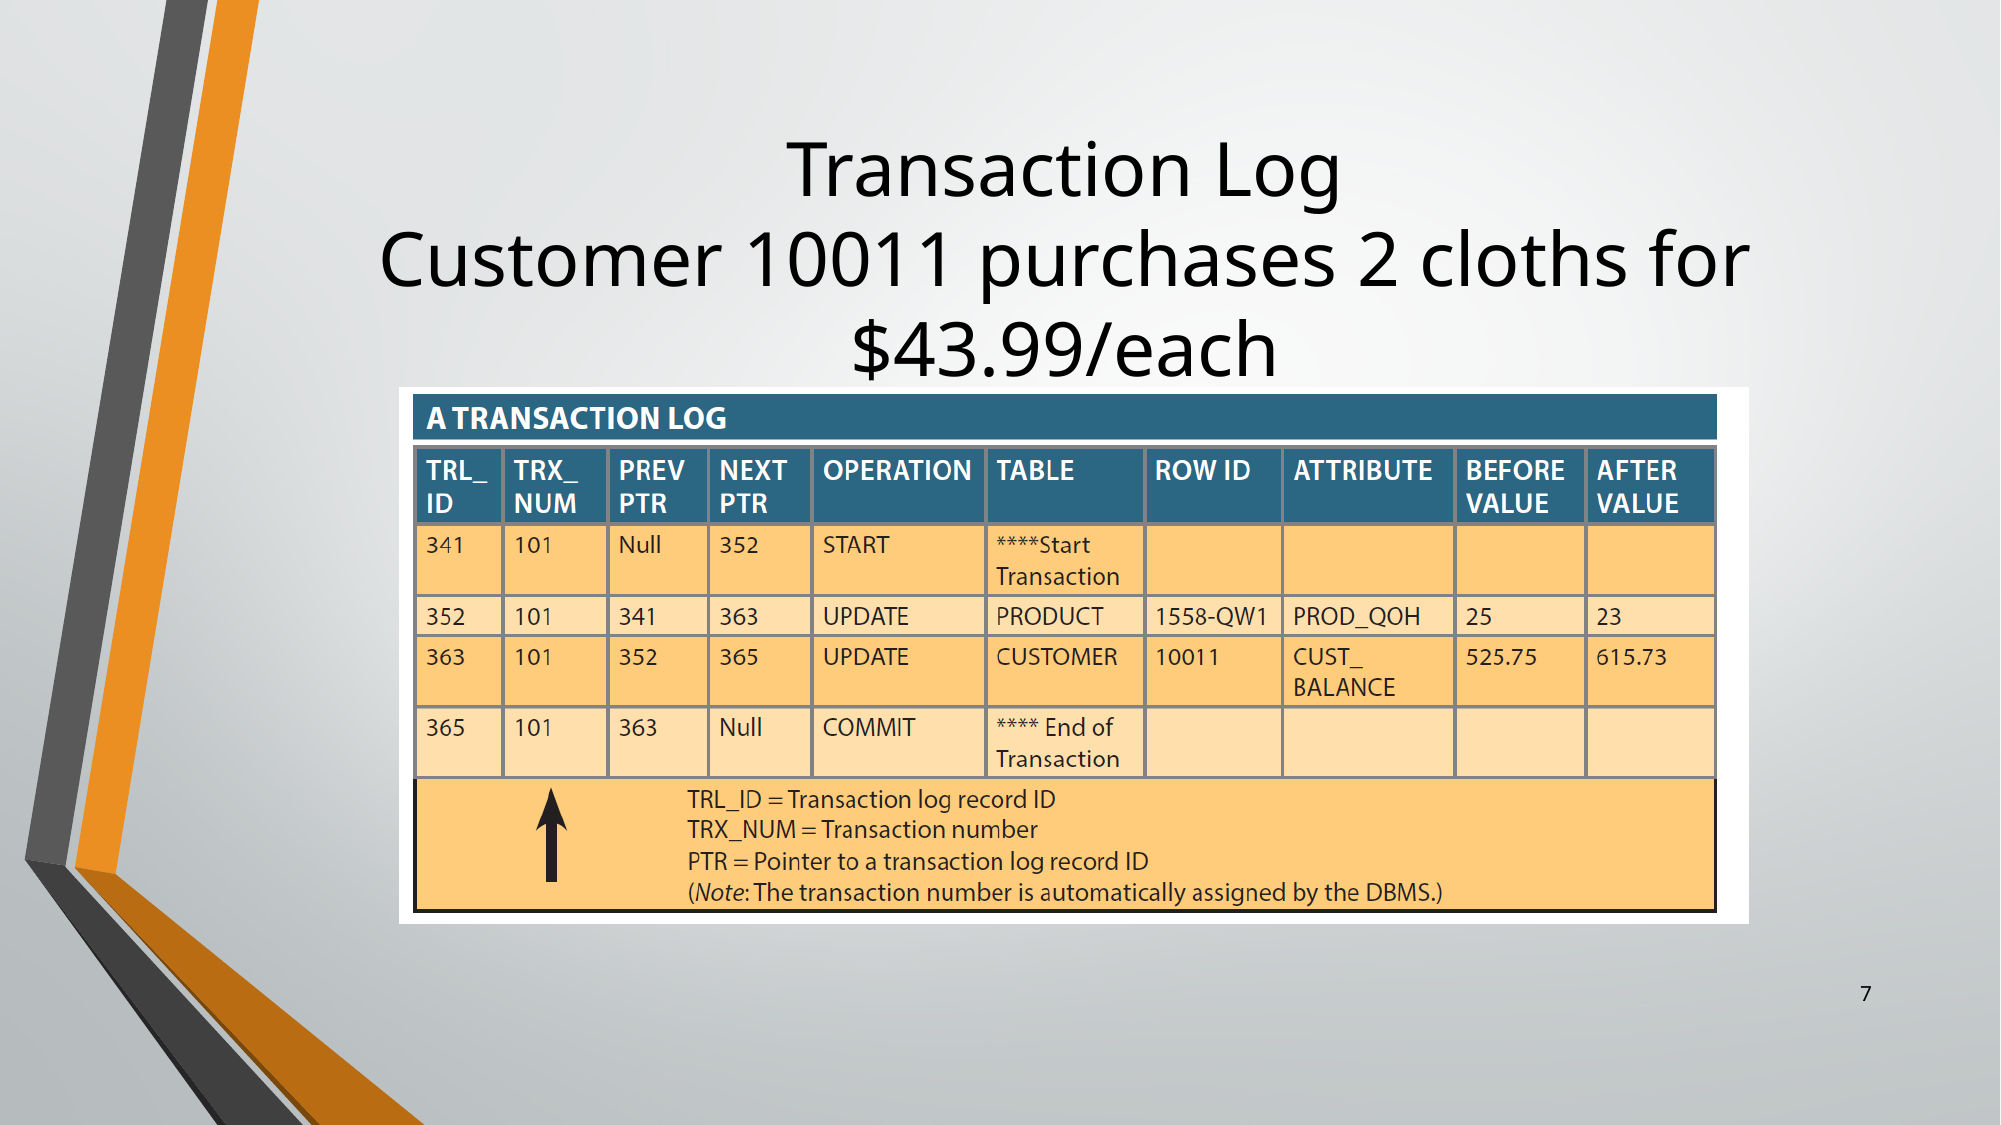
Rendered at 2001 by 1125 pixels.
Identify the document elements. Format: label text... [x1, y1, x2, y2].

slide_number 7 [1796, 965, 1887, 1025]
title Transaction Log Customer 10011 purchases 2 cloths for $43.99/each [243, 112, 1887, 400]
picture [398, 387, 1750, 924]
